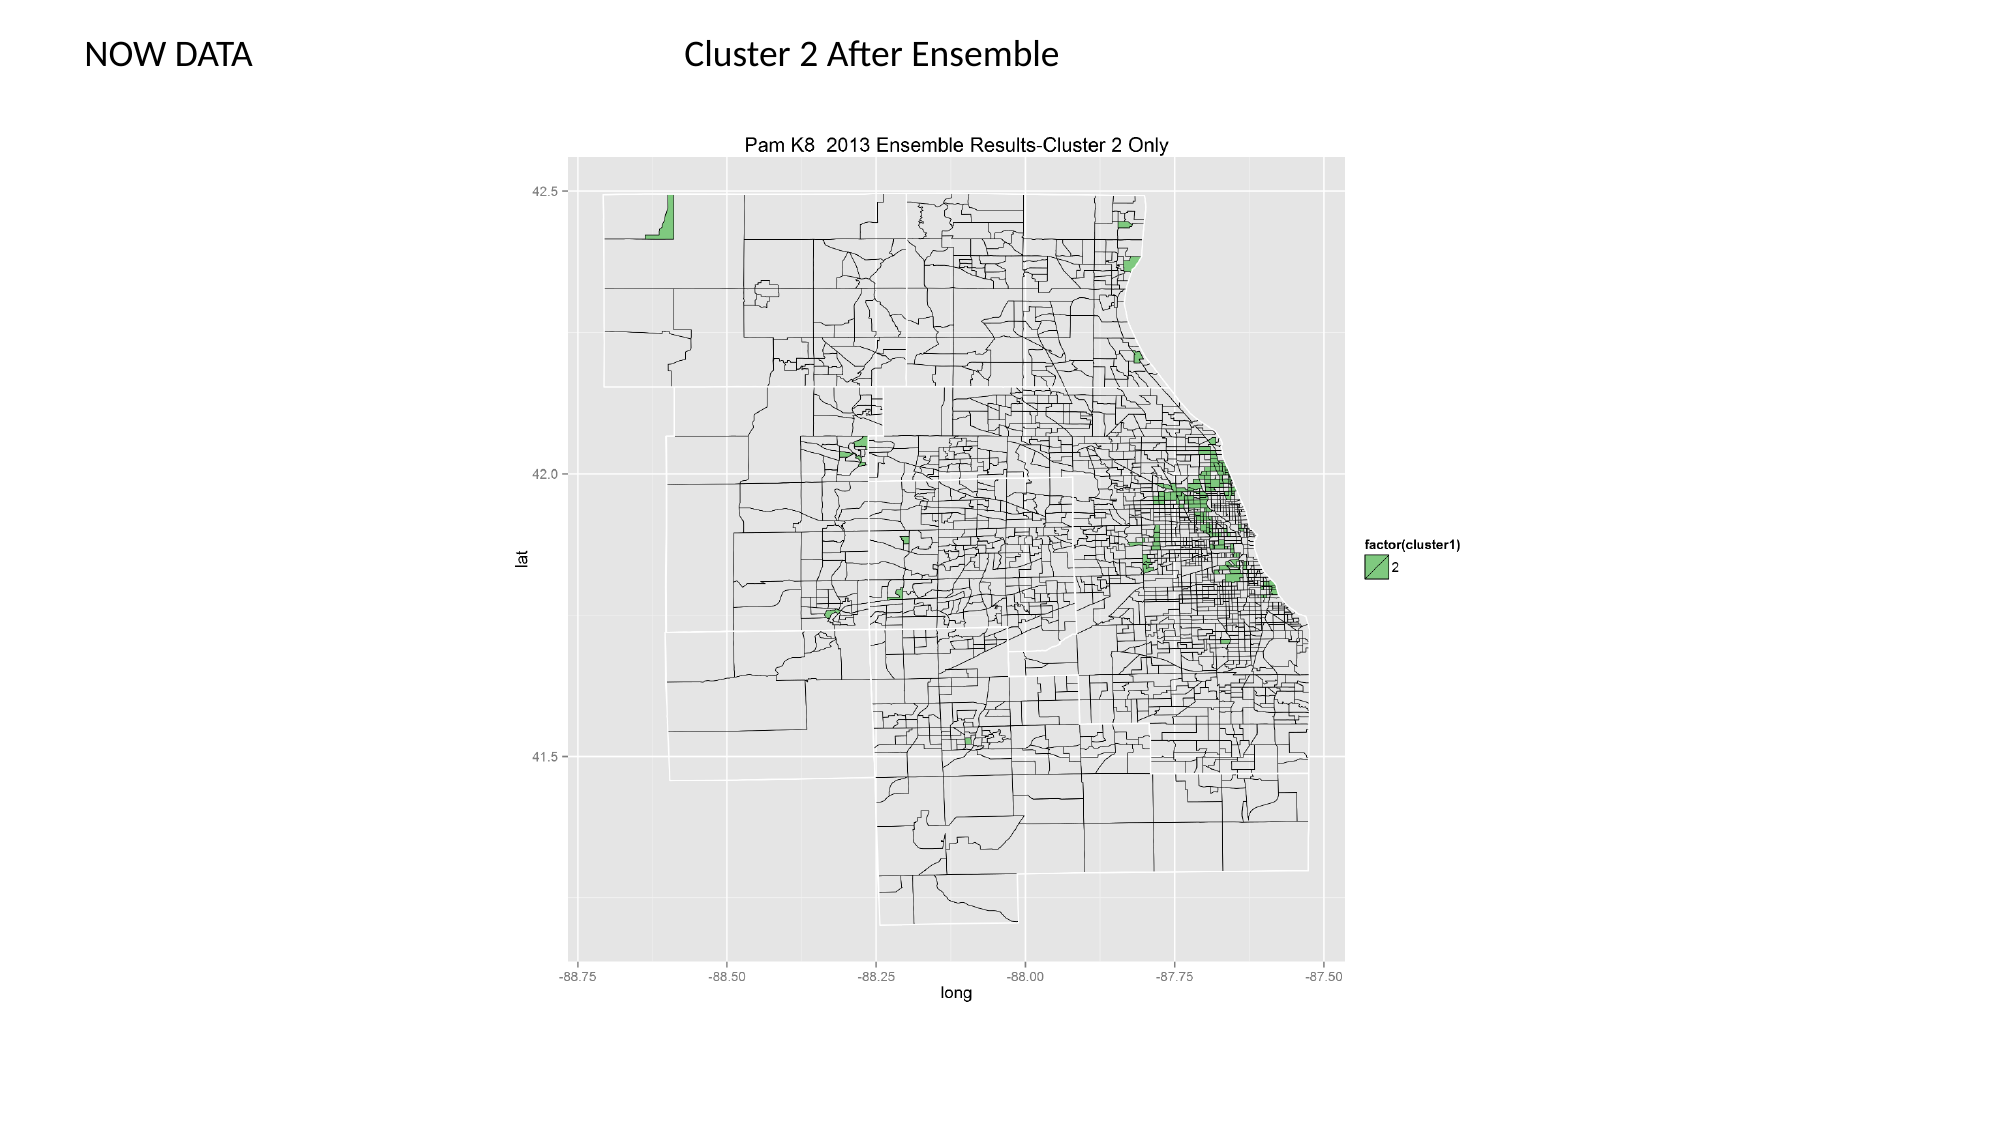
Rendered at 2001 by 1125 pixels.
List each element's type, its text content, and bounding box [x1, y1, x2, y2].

picture [499, 112, 1500, 1013]
text_box NOW DATA Cluster 2 After Ensemble [69, 21, 1811, 82]
